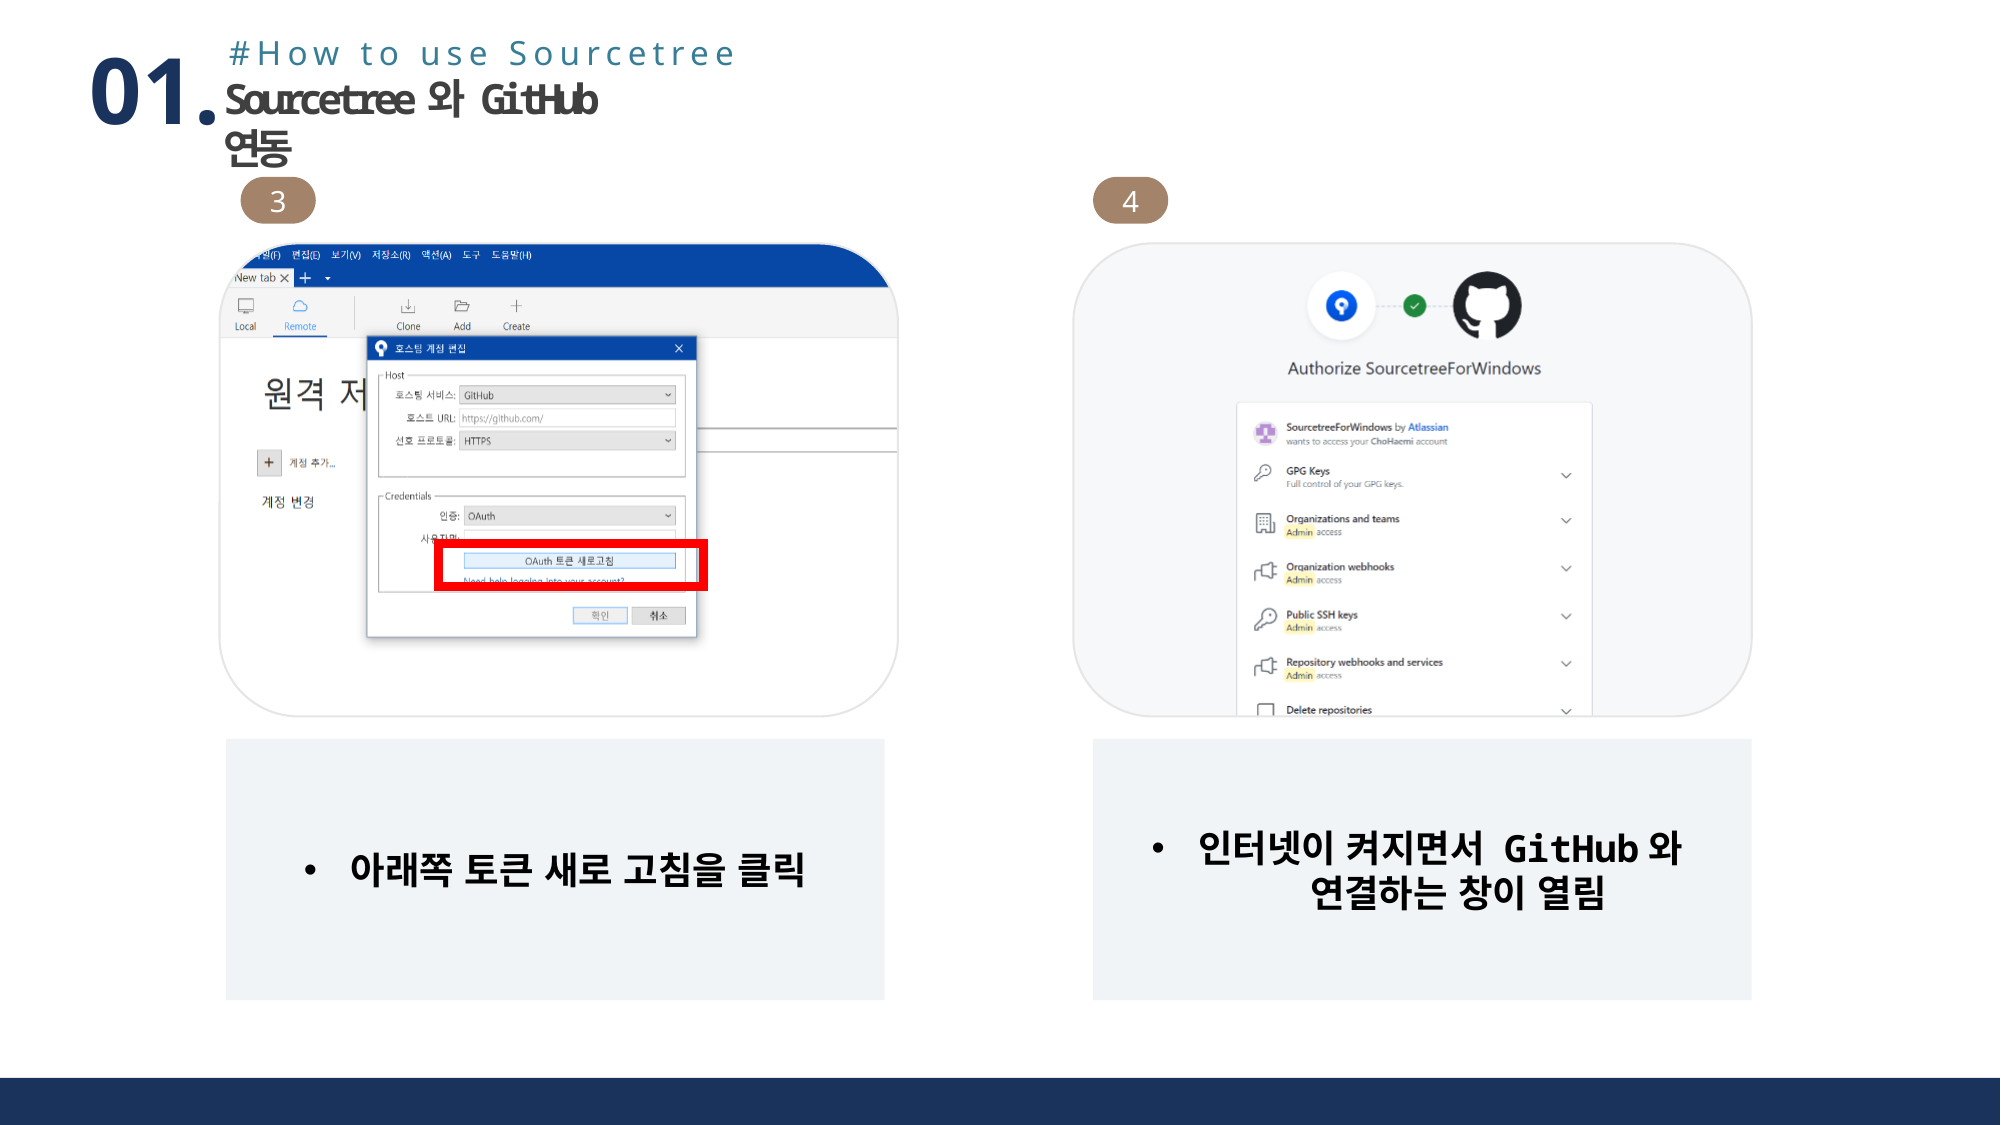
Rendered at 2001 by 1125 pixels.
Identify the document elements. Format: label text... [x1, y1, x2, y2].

text_box #How to use Sourcetree [221, 24, 743, 80]
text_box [1092, 174, 1169, 226]
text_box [240, 174, 316, 226]
text_box [438, 543, 704, 587]
text_box 아래쪽 토큰 새로 고침을 클릭 [226, 738, 885, 1001]
text_box 01. [82, 25, 229, 150]
text_box [0, 1077, 2000, 1125]
text_box Sourcetree와 GitHub 연동 [215, 80, 679, 181]
text_box [1073, 243, 1752, 717]
text_box [219, 243, 898, 717]
text_box 인터넷이 켜지면서 GitHub와 연결하는 창이 열림 [1093, 738, 1752, 1001]
